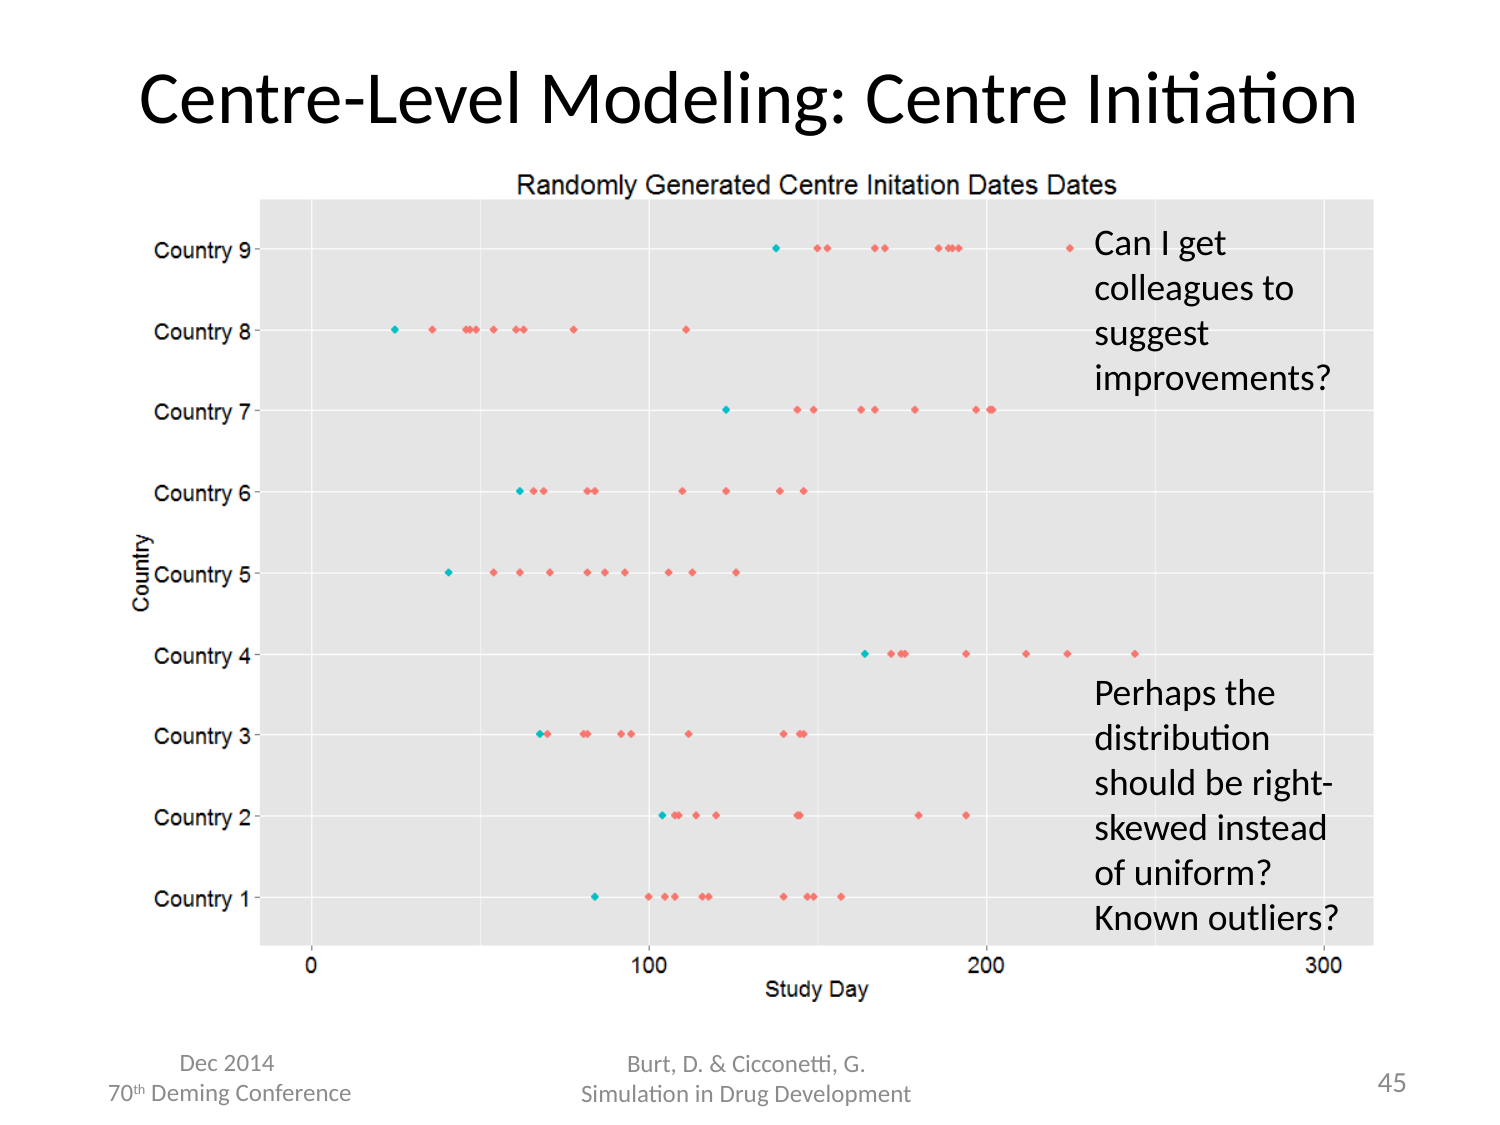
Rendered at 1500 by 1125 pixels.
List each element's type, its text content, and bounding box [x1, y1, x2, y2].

title Centre-Level Modeling: Centre Initiation [75, 23, 1425, 164]
picture [124, 167, 1376, 1002]
